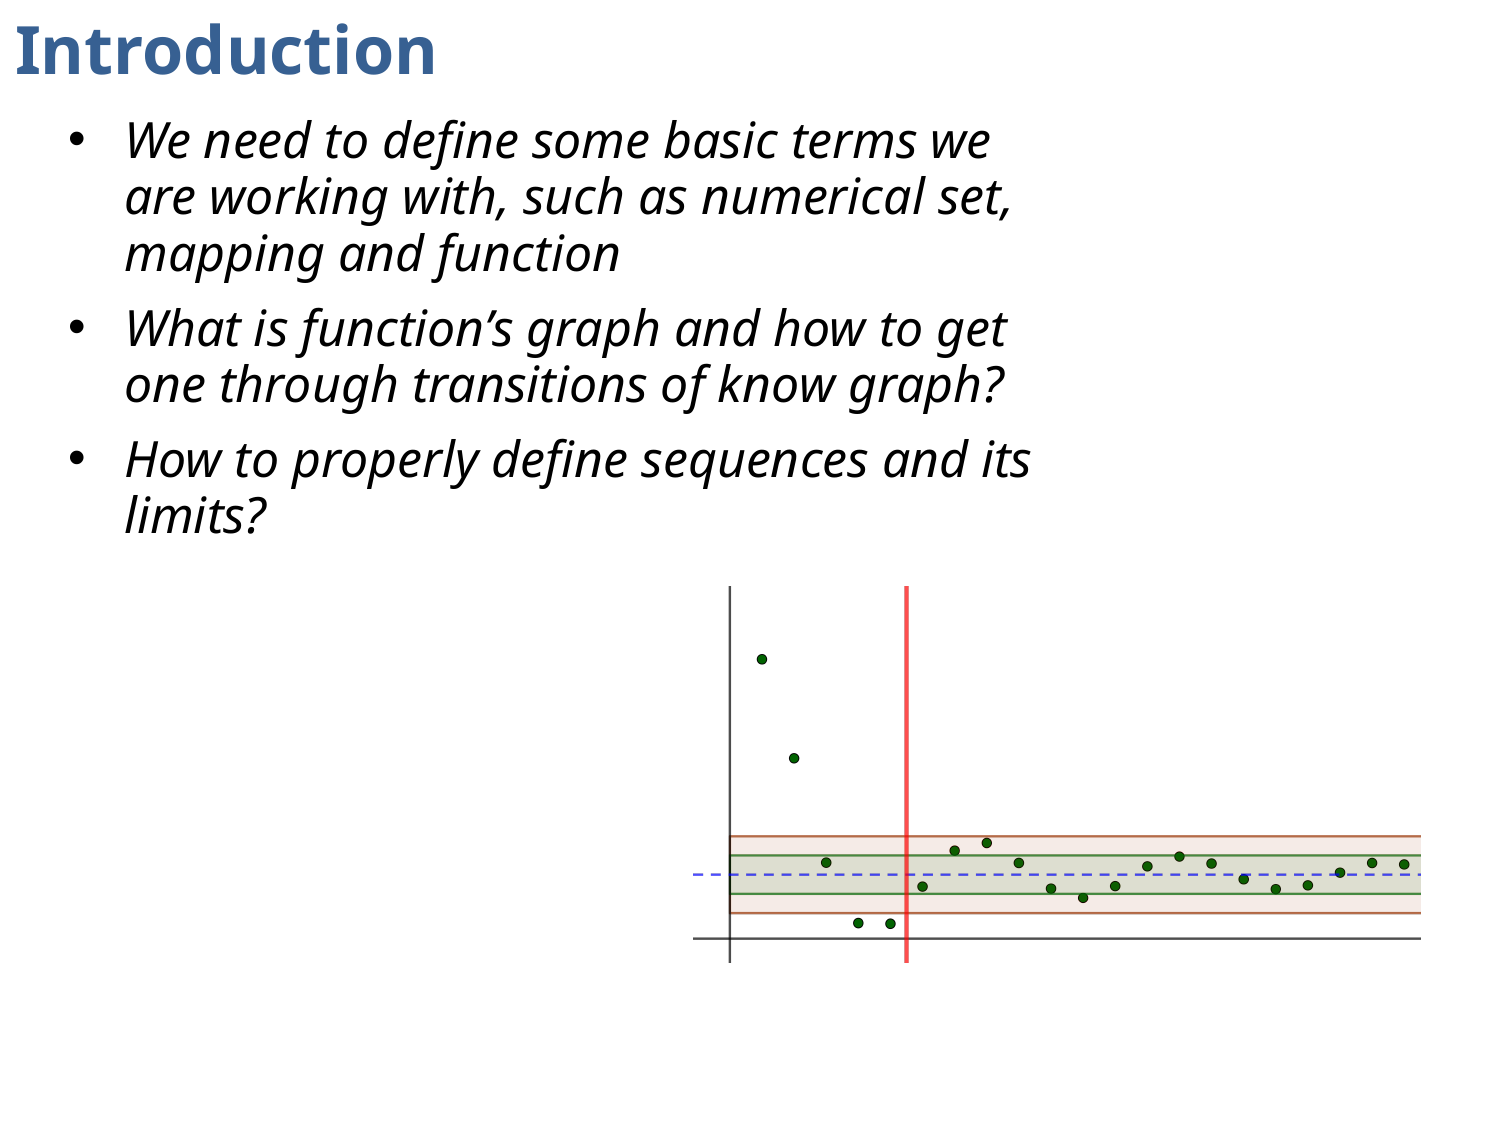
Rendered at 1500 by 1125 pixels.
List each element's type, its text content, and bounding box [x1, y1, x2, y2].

title Introduction [0, 0, 1500, 102]
list We need to define some basic terms we are working with, such as numerical set, mapping and function What is function’s graph and how to get one through transitions of know graph? How to properly define sequences and its limits? [53, 104, 1058, 563]
picture [693, 585, 1421, 964]
